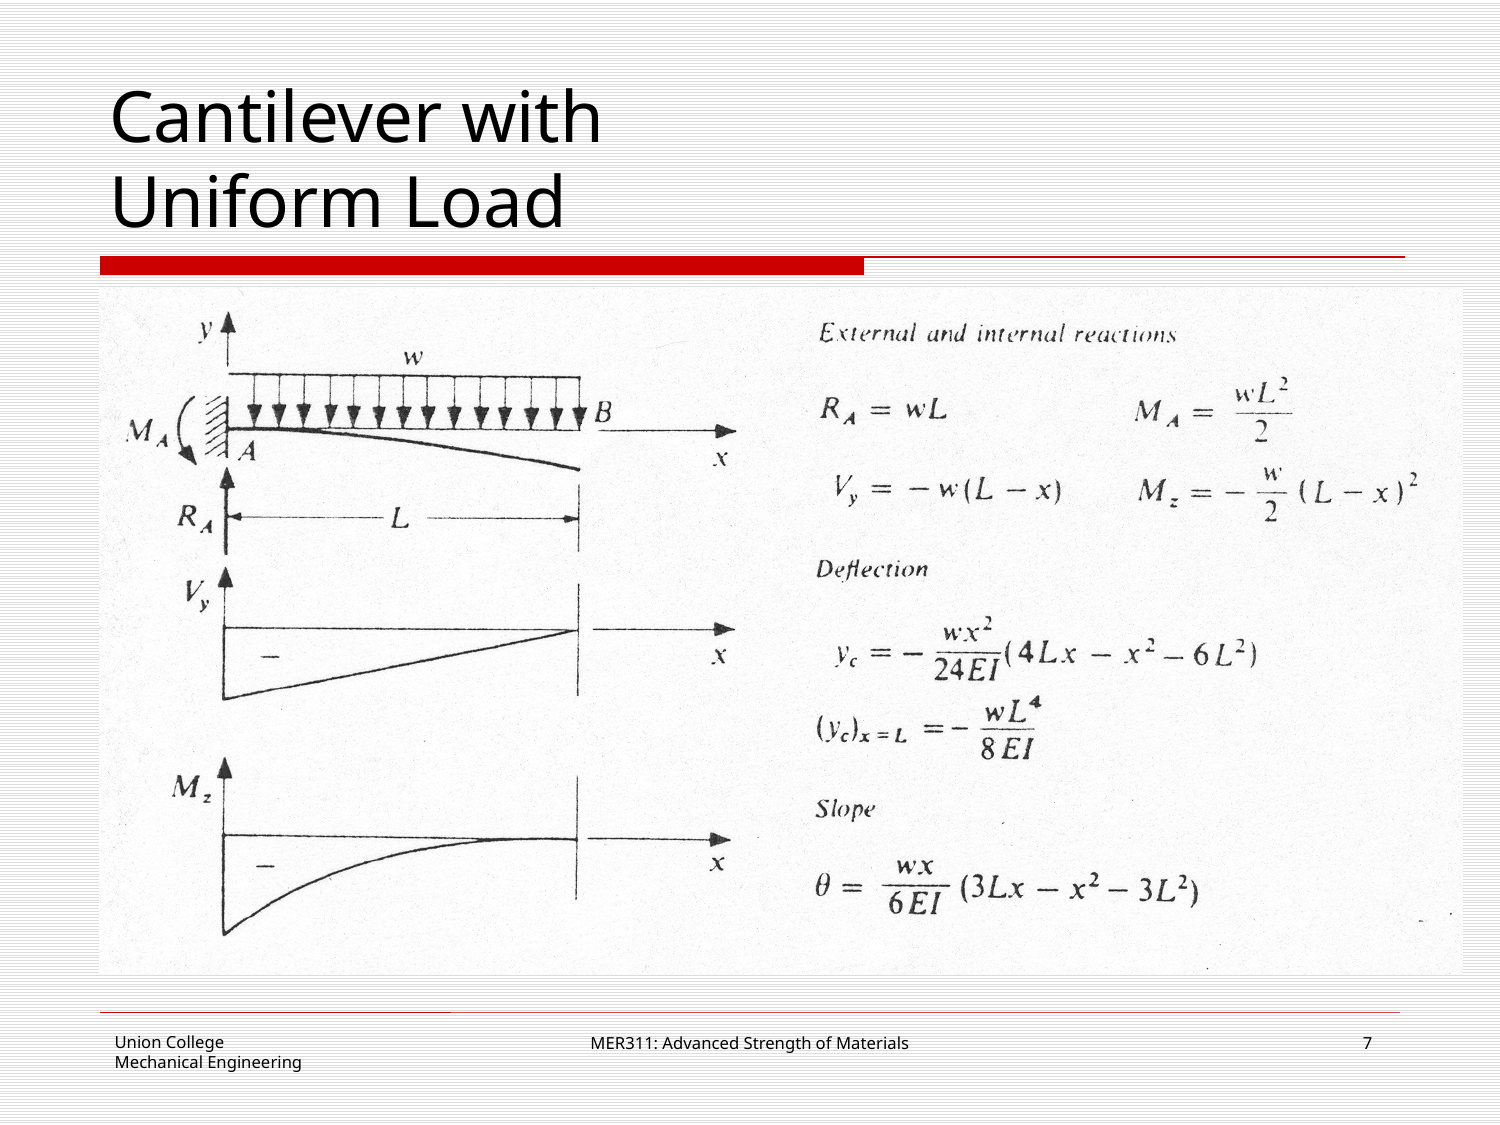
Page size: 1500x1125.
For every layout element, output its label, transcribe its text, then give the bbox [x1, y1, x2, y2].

slide_number 7 [1074, 1024, 1388, 1101]
title Cantilever with Uniform Load [93, 49, 1407, 250]
picture [99, 287, 1463, 975]
footer MER311: Advanced Strength of Materials [512, 1024, 988, 1101]
